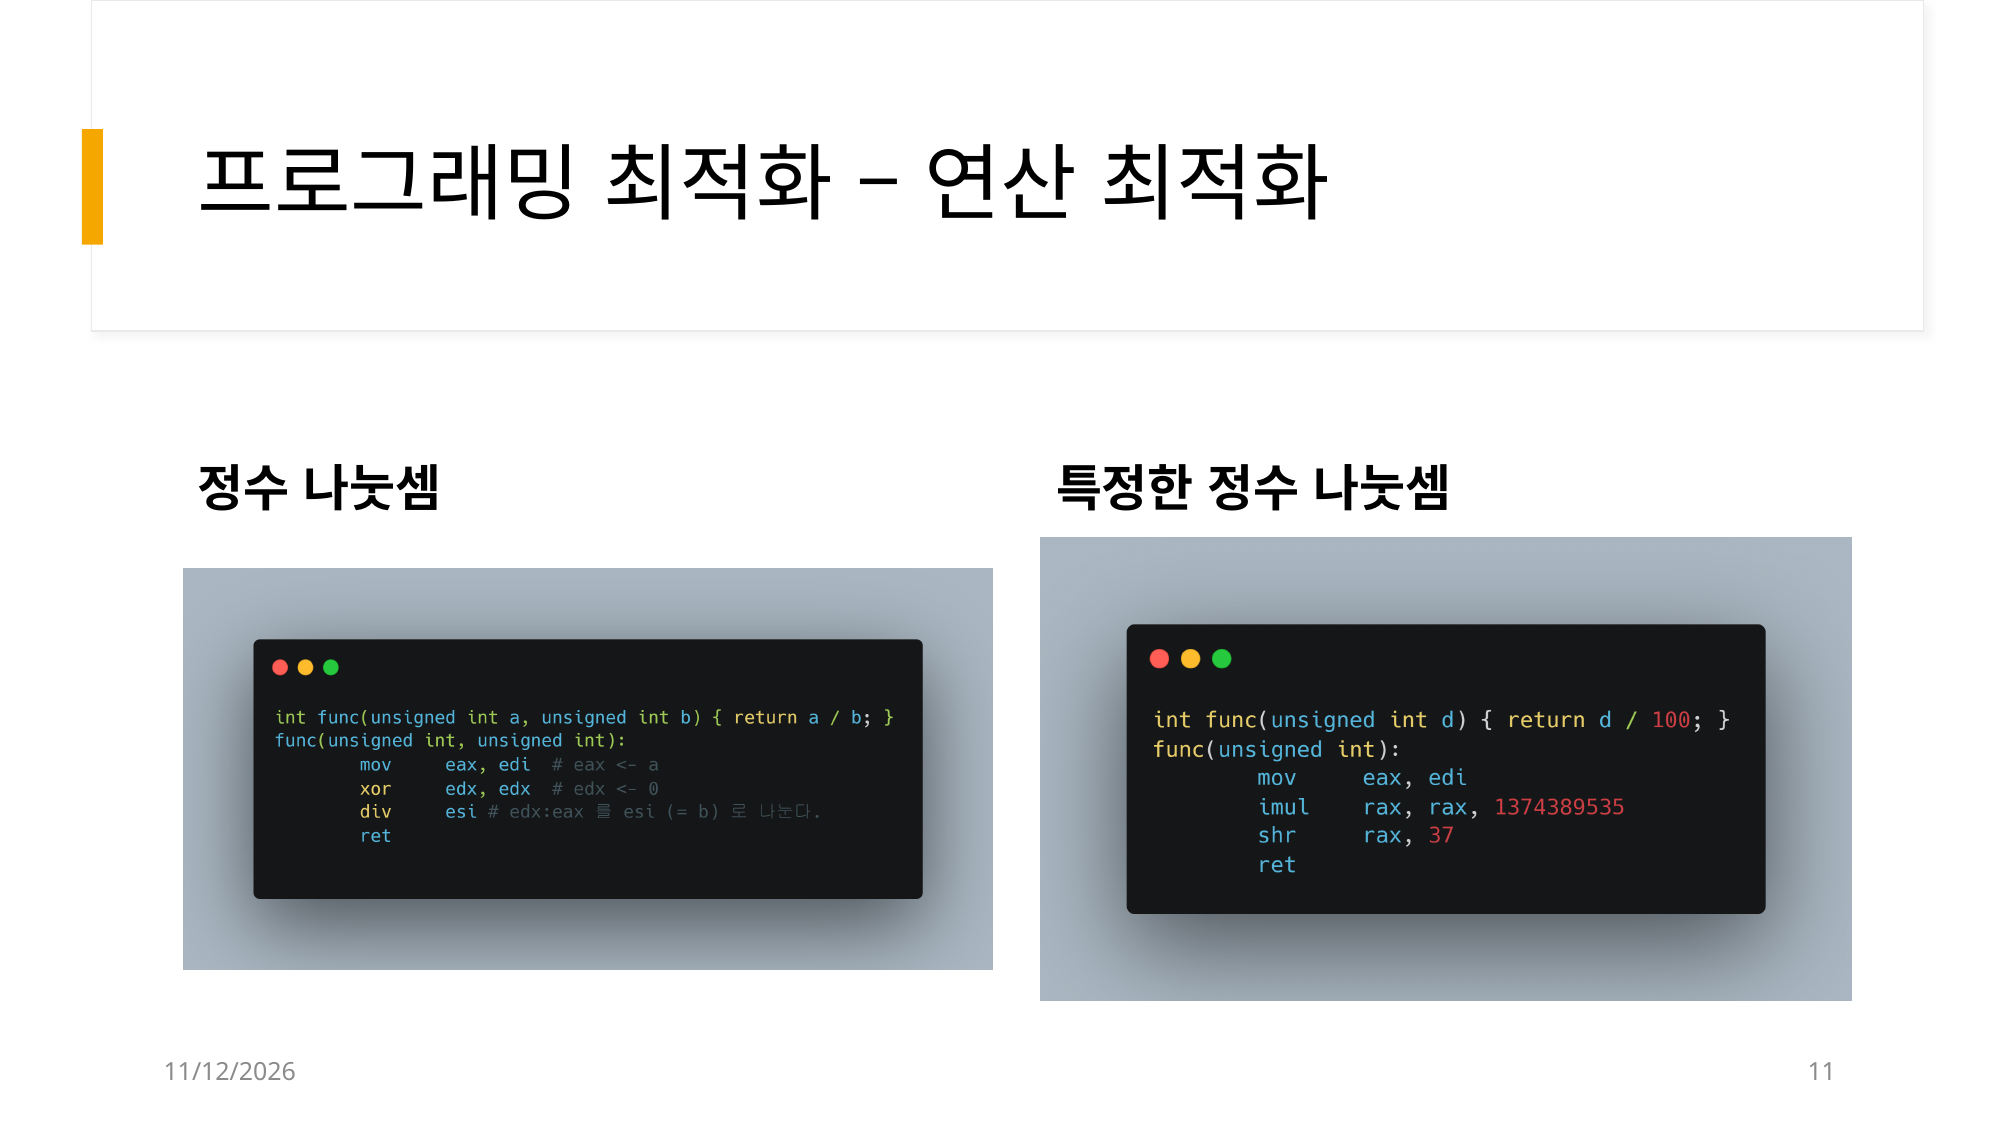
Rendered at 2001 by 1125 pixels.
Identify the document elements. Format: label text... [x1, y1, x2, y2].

slide_number 11 [1401, 1042, 1851, 1103]
list 정수 나눗셈 [183, 389, 993, 525]
title 프로그래밍 최적화 – 연산 최적화 [183, 90, 1851, 284]
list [182, 568, 993, 970]
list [1040, 537, 1852, 1001]
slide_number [148, 1042, 599, 1103]
list 특정한 정수 나눗셈 [1041, 389, 1851, 525]
